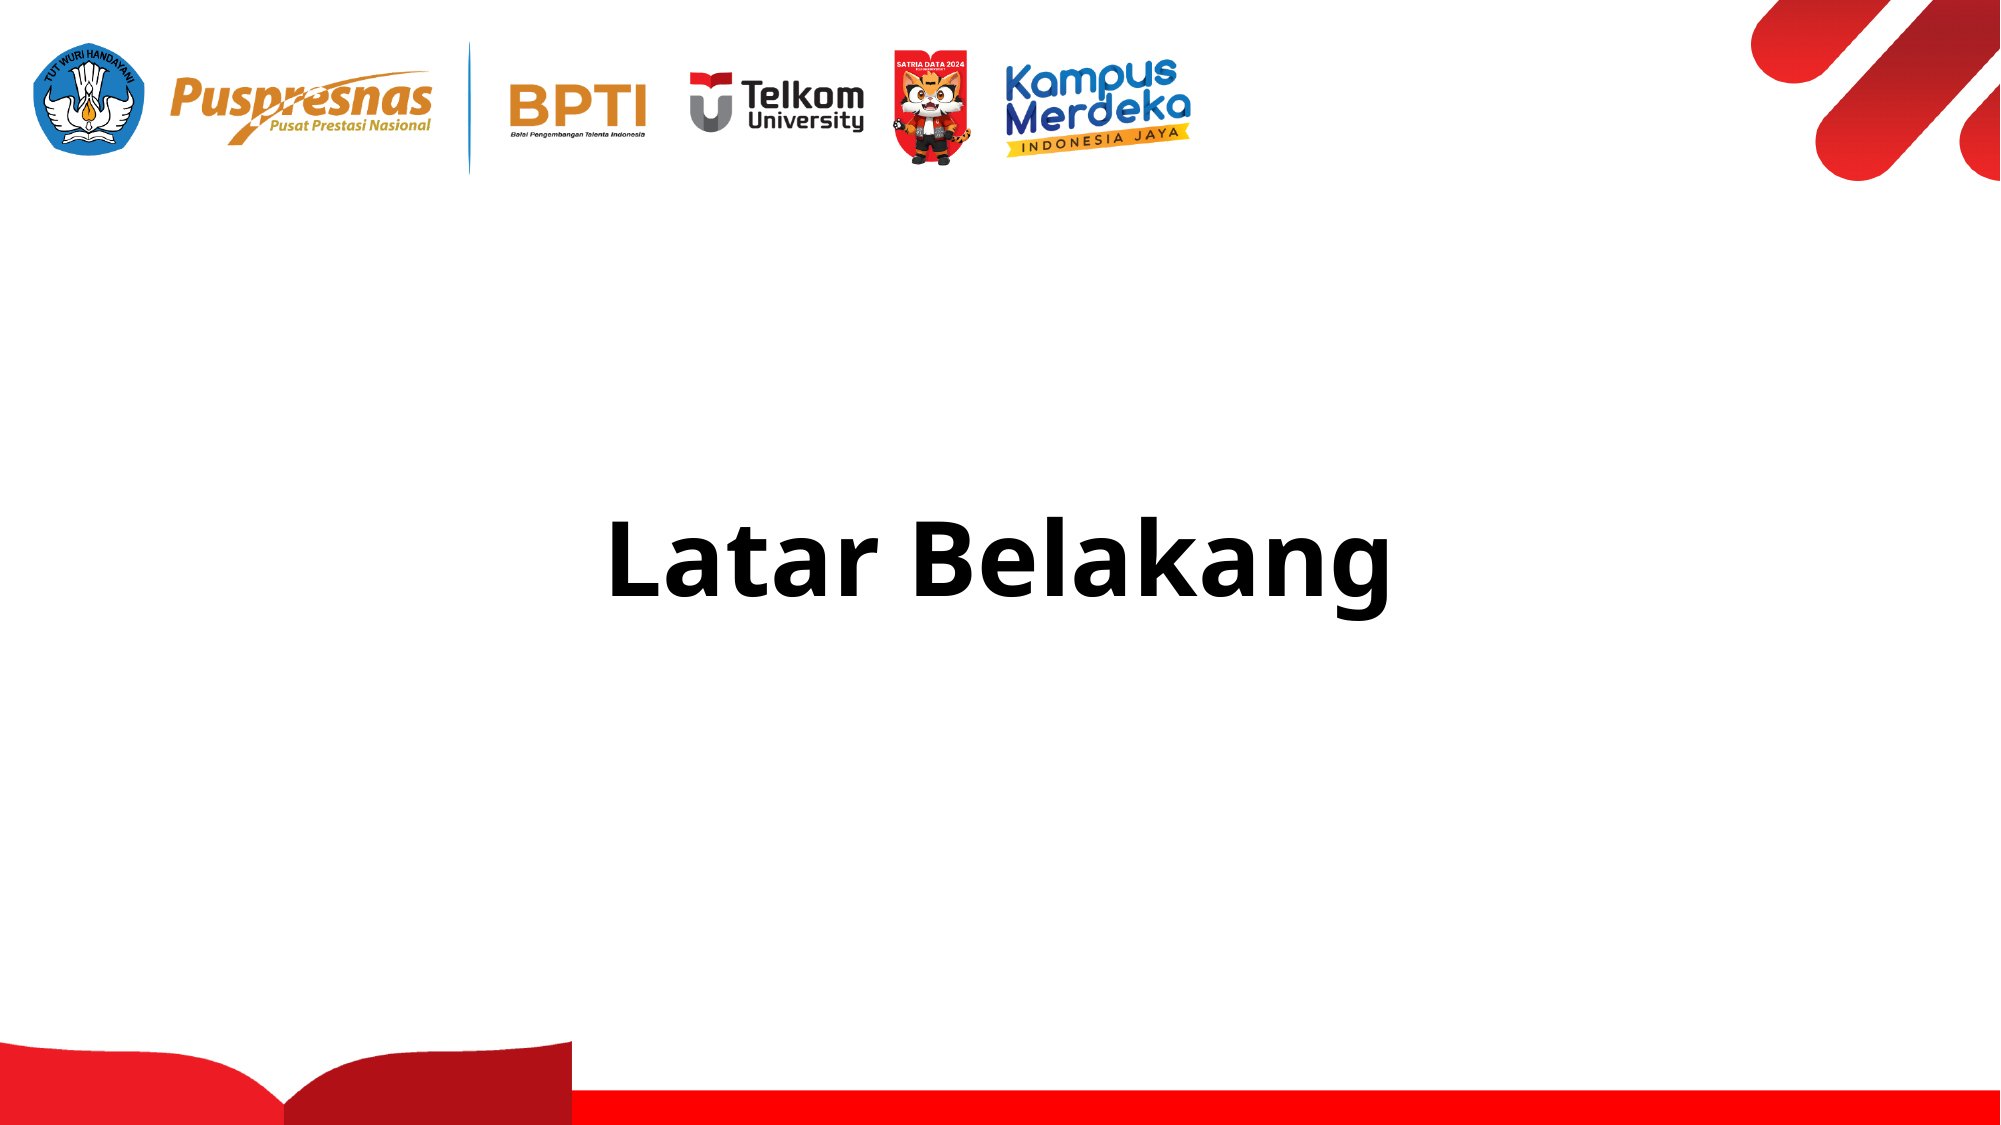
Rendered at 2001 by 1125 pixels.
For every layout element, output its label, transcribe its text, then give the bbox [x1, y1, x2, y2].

picture [0, 1028, 583, 1125]
picture [0, 0, 1253, 459]
text_box [583, 1089, 2000, 1125]
text_box Latar Belakang [249, 336, 1750, 789]
picture [1750, 0, 2000, 284]
